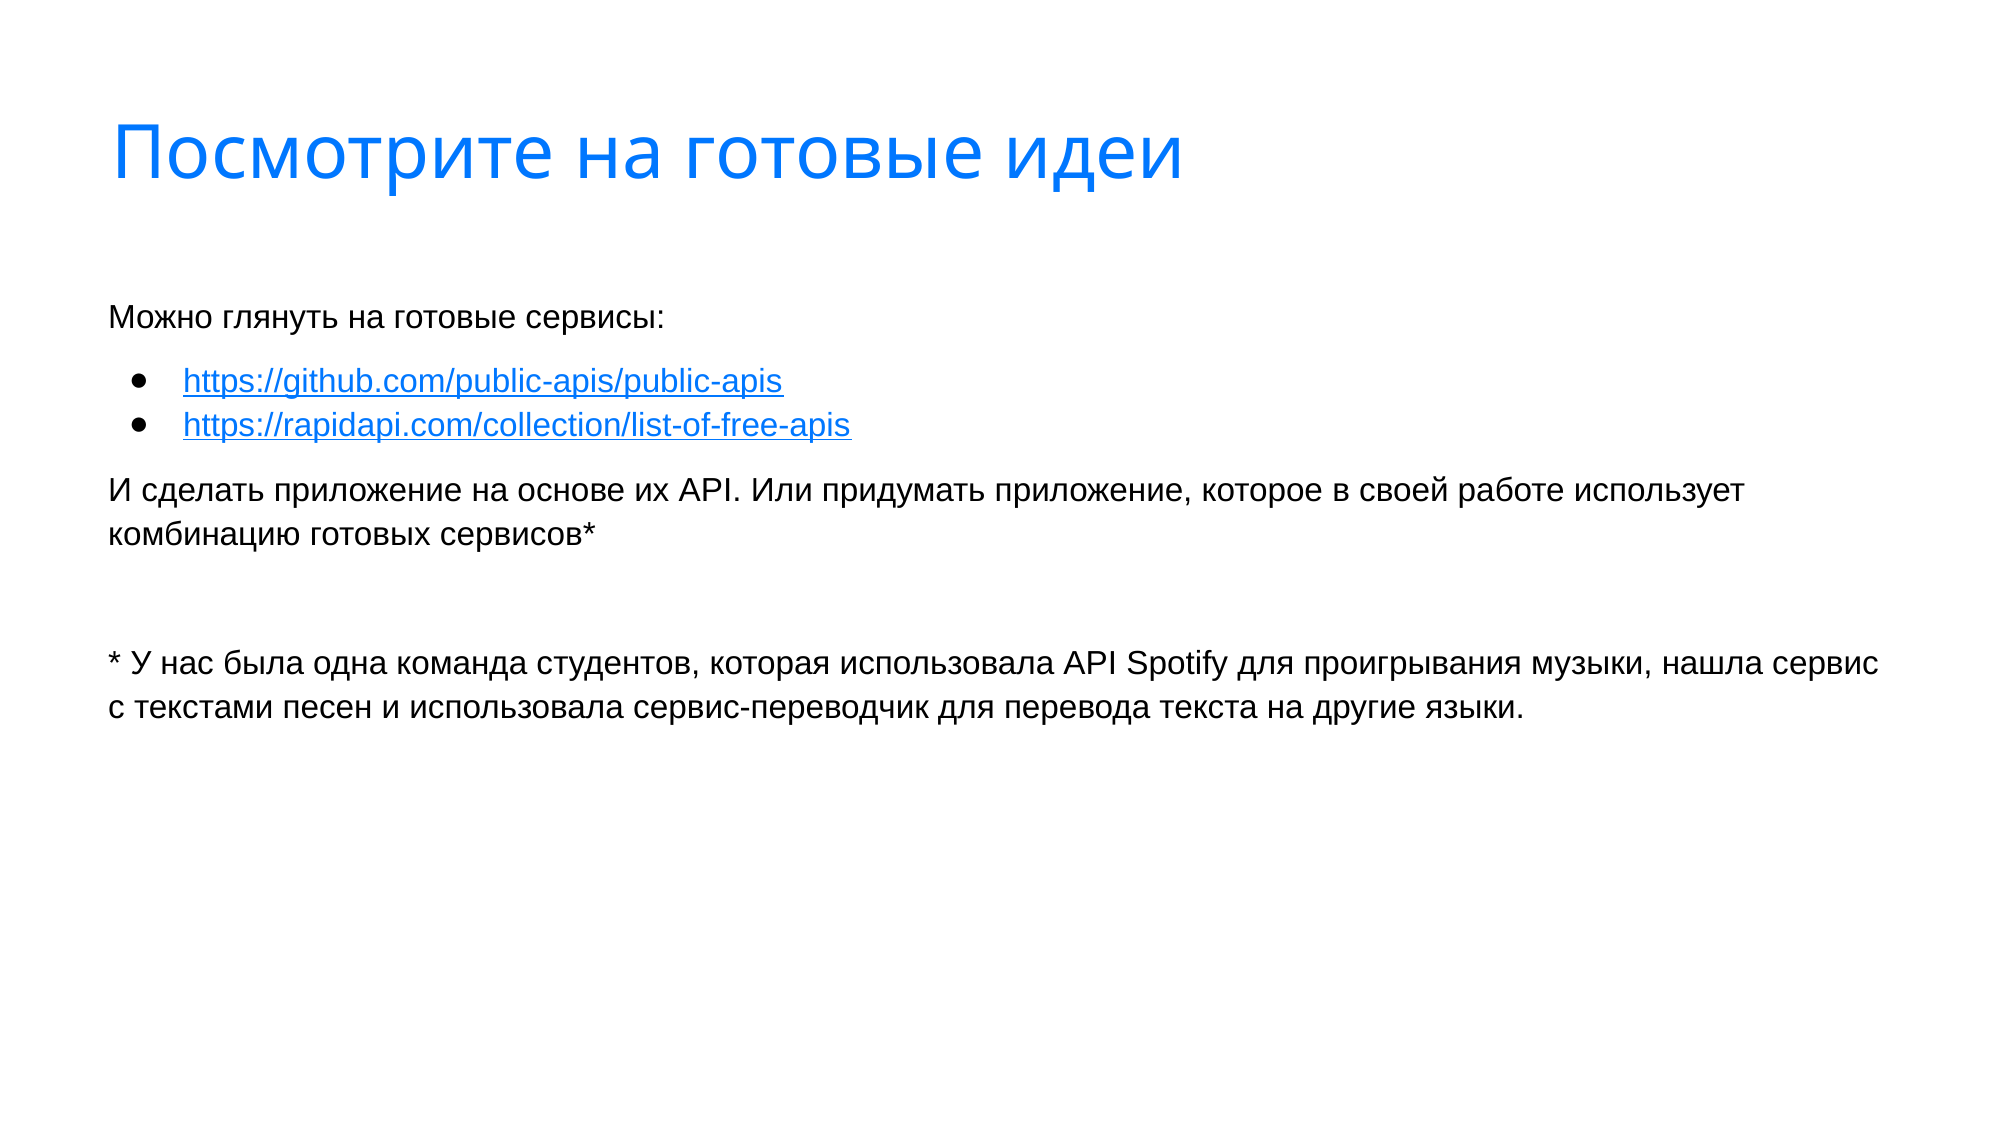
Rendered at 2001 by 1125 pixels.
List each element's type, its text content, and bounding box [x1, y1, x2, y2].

title Посмотрите на готовые идеи [111, 113, 1892, 220]
list Можно глянуть на готовые сервисы: https://github.com/public-apis/public-apis https://rapidapi.com/collection/list-of-free-apis И сделать приложение на основе их API. Или придумать приложение, которое в своей работе использует комбинацию готовых сервисов* * У нас была одна команда студентов, которая использовала API Spotify для проигрывания музыки, нашла сервис с текстами песен и использовала сервис-переводчик для перевода текста на другие языки. [108, 290, 1892, 1021]
